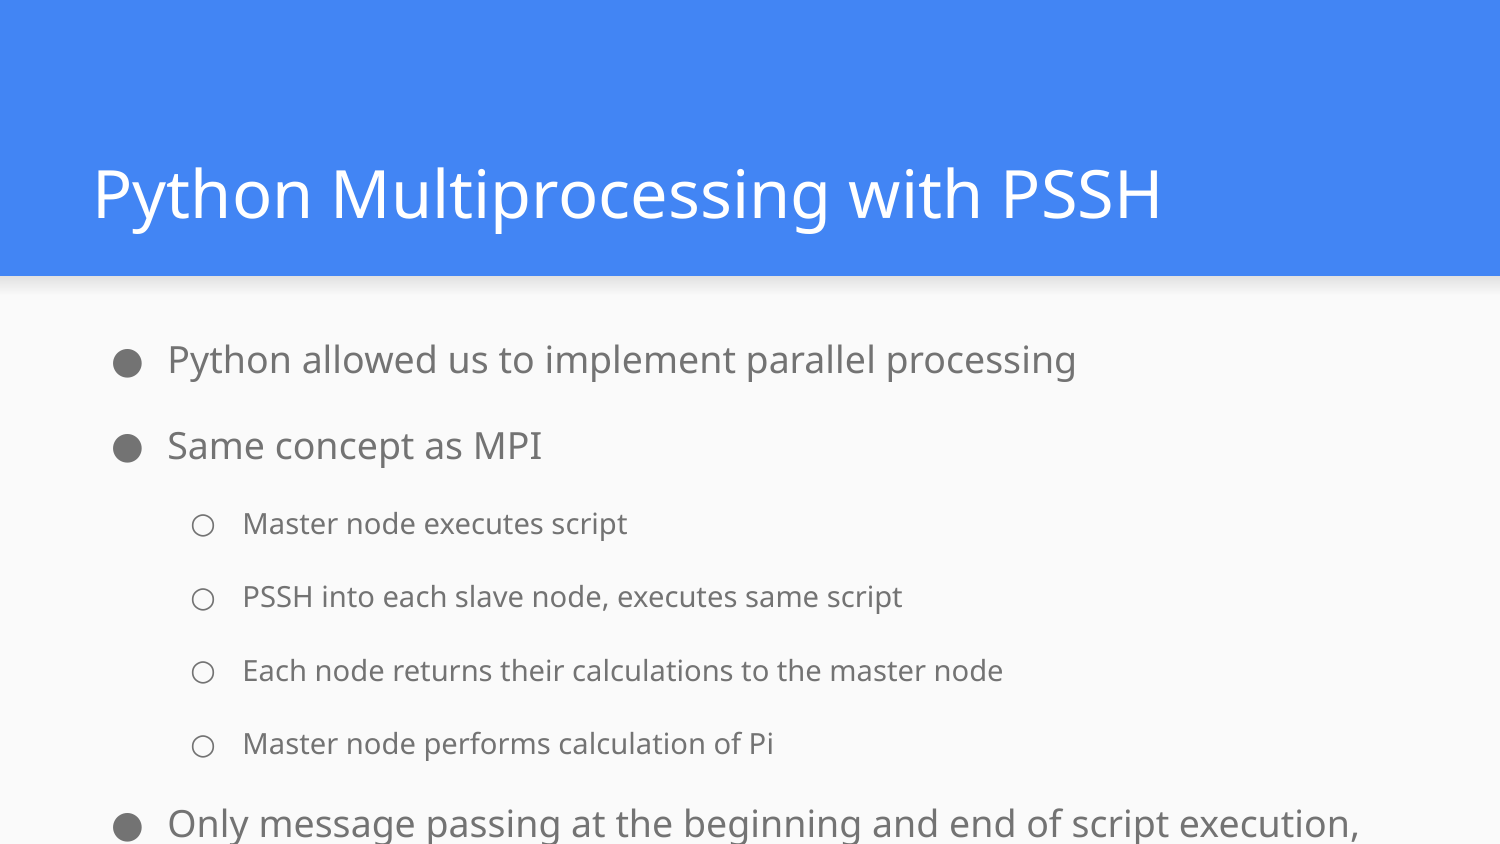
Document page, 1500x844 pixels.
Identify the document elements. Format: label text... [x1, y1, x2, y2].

title Python Multiprocessing with PSSH [77, 121, 1427, 248]
list Python allowed us to implement parallel processing Same concept as MPI Master node executes script PSSH into each slave node, executes same script Each node returns their calculations to the master node Master node performs calculation of Pi Only message passing at the beginning and end of script execution, saw similar performance to MPI [77, 314, 1427, 760]
